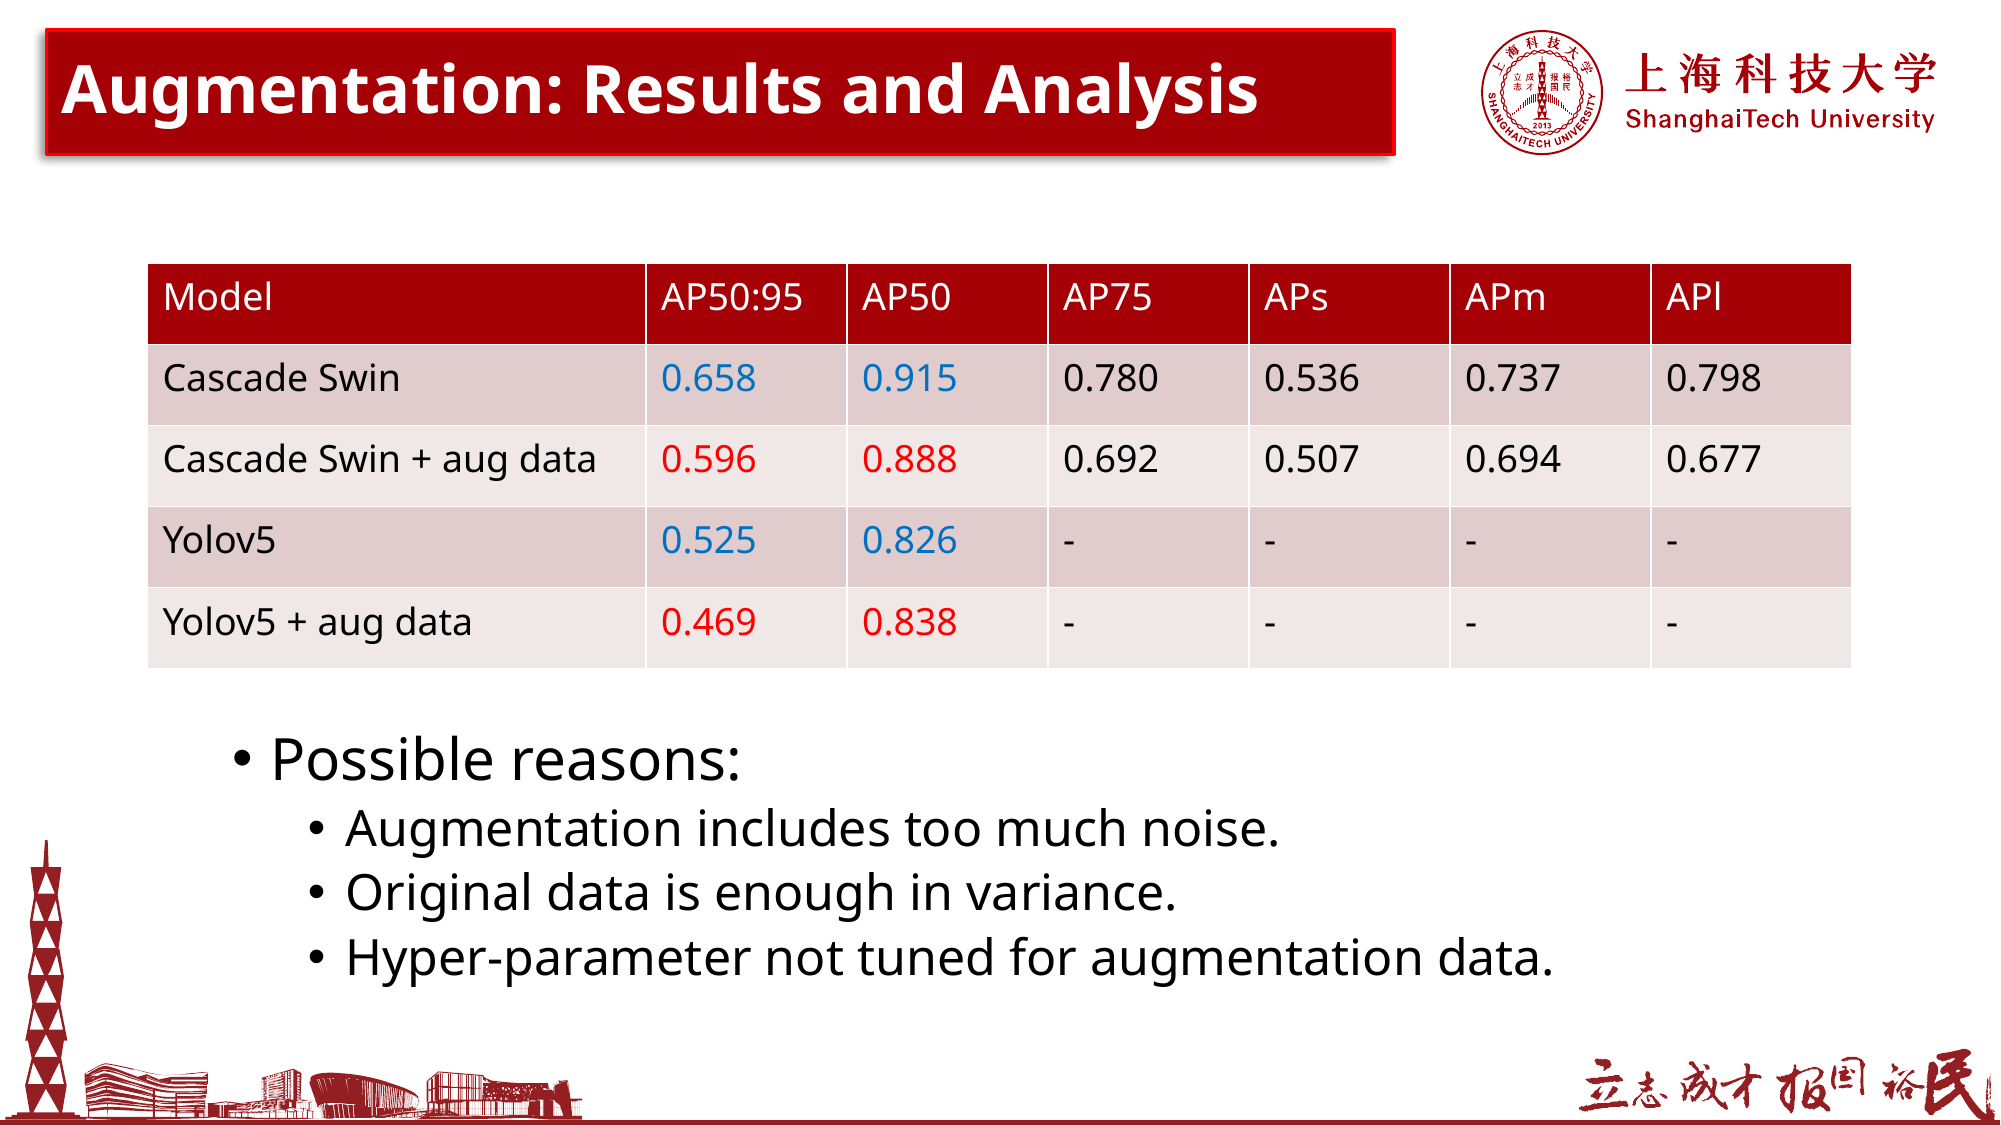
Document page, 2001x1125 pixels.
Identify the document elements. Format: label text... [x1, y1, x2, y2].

table_cell - [1451, 588, 1650, 668]
table_cell 0.694 [1451, 426, 1650, 506]
table_cell 0.692 [1049, 426, 1248, 506]
table_cell 0.826 [848, 507, 1047, 587]
table_cell - [1652, 507, 1851, 587]
table_cell - [1049, 507, 1248, 587]
table_header APl [1652, 264, 1851, 344]
table_header Model [148, 264, 645, 344]
table_header AP50 [848, 264, 1047, 344]
table_header AP75 [1049, 264, 1248, 344]
table_cell 0.737 [1451, 345, 1650, 425]
table_cell 0.780 [1049, 345, 1248, 425]
table_cell 0.525 [647, 507, 846, 587]
table_cell - [1250, 507, 1449, 587]
table_header APs [1250, 264, 1449, 344]
table_cell - [1451, 507, 1650, 587]
table_cell 0.915 [848, 345, 1047, 425]
table_cell 0.596 [647, 426, 846, 506]
table_cell 0.658 [647, 345, 846, 425]
table_header AP50:95 [647, 264, 846, 344]
table_cell 0.798 [1652, 345, 1851, 425]
table_cell Yolov5 [148, 507, 645, 587]
table_cell 0.469 [647, 588, 846, 668]
title Augmentation: Results and Analysis [45, 28, 1396, 156]
table_cell 0.888 [848, 426, 1047, 506]
text_box Possible reasons: Augmentation includes too much noise. Original data is enough in variance. Hyper-parameter not tuned for augmentation data. [218, 722, 1885, 1001]
table_cell Cascade Swin [148, 345, 645, 425]
table_cell 0.838 [848, 588, 1047, 668]
table_cell Yolov5 + aug data [148, 588, 645, 668]
table_cell 0.507 [1250, 426, 1449, 506]
table_cell - [1652, 588, 1851, 668]
table_cell 0.536 [1250, 345, 1449, 425]
table_header APm [1451, 264, 1650, 344]
table_cell 0.677 [1652, 426, 1851, 506]
table_cell Cascade Swin + aug data [148, 426, 645, 506]
table_cell - [1049, 588, 1248, 668]
table_cell - [1250, 588, 1449, 668]
